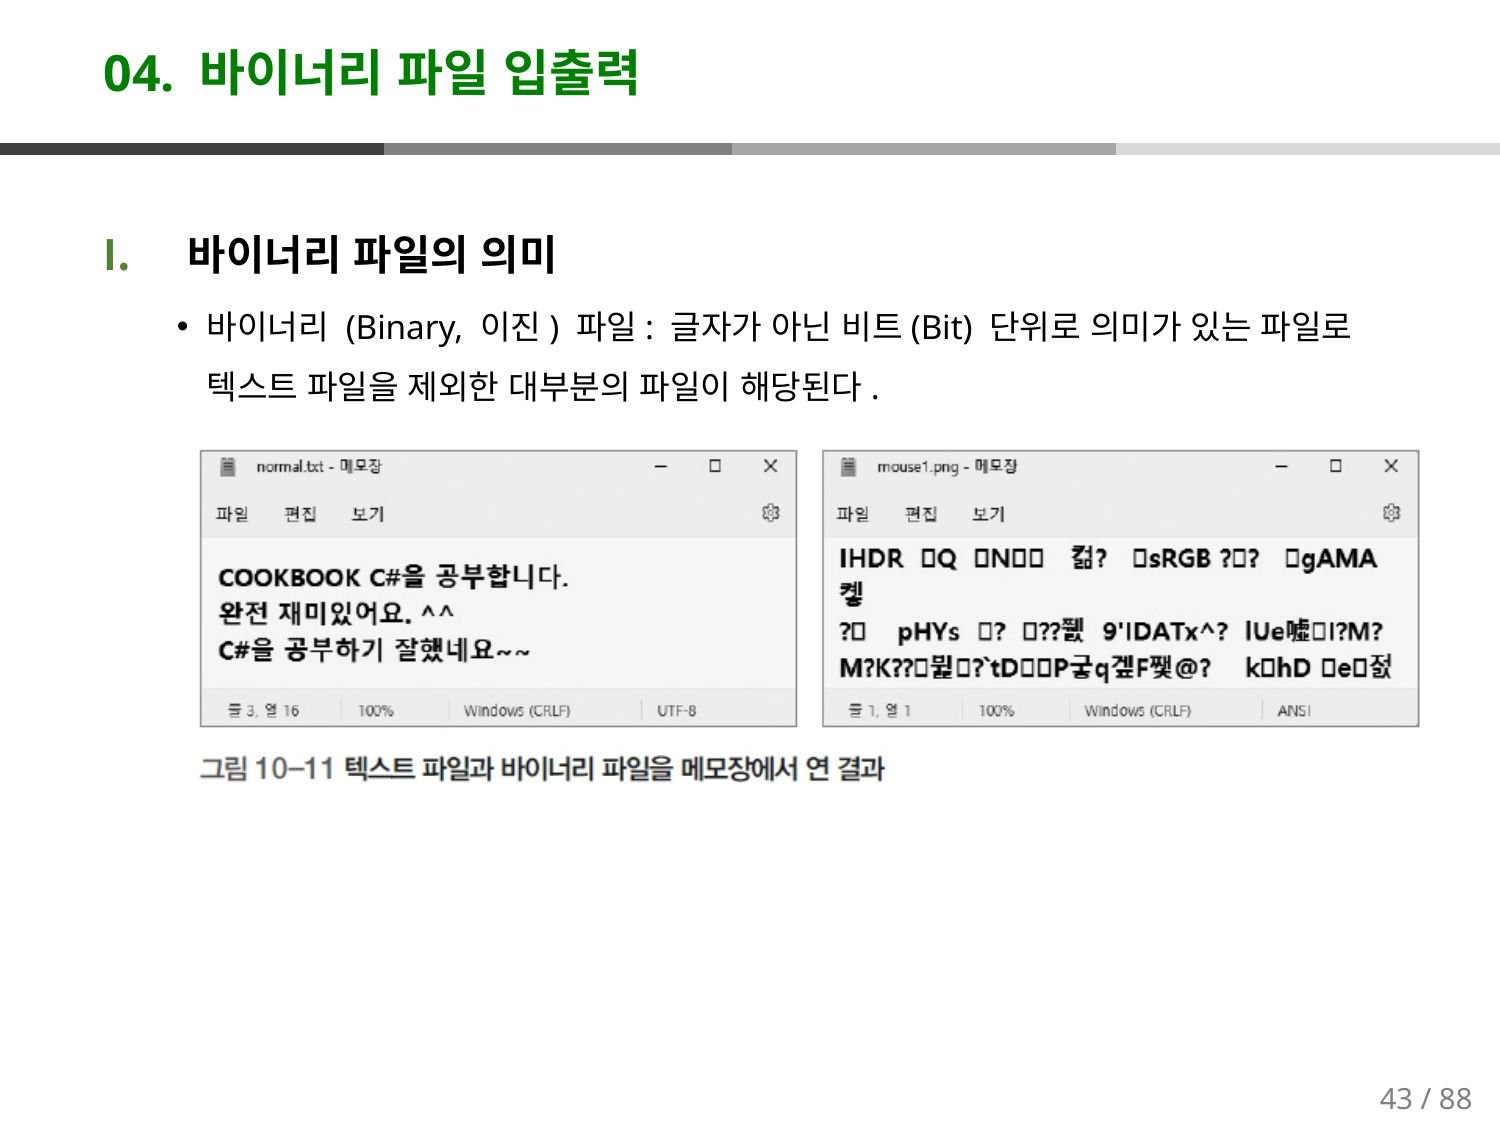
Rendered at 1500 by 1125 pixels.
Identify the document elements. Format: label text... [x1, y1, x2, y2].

title 04. 바이너리 파일 입출력 [88, 30, 1400, 121]
picture [194, 444, 1426, 787]
list 바이너리 파일의 의미 바이너리 (Binary, 이진) 파일: 글자가 아닌 비트(Bit) 단위로 의미가 있는 파일로 텍스트 파일을 제외한 대부분의 파일이 해당된다. [88, 196, 1424, 1125]
